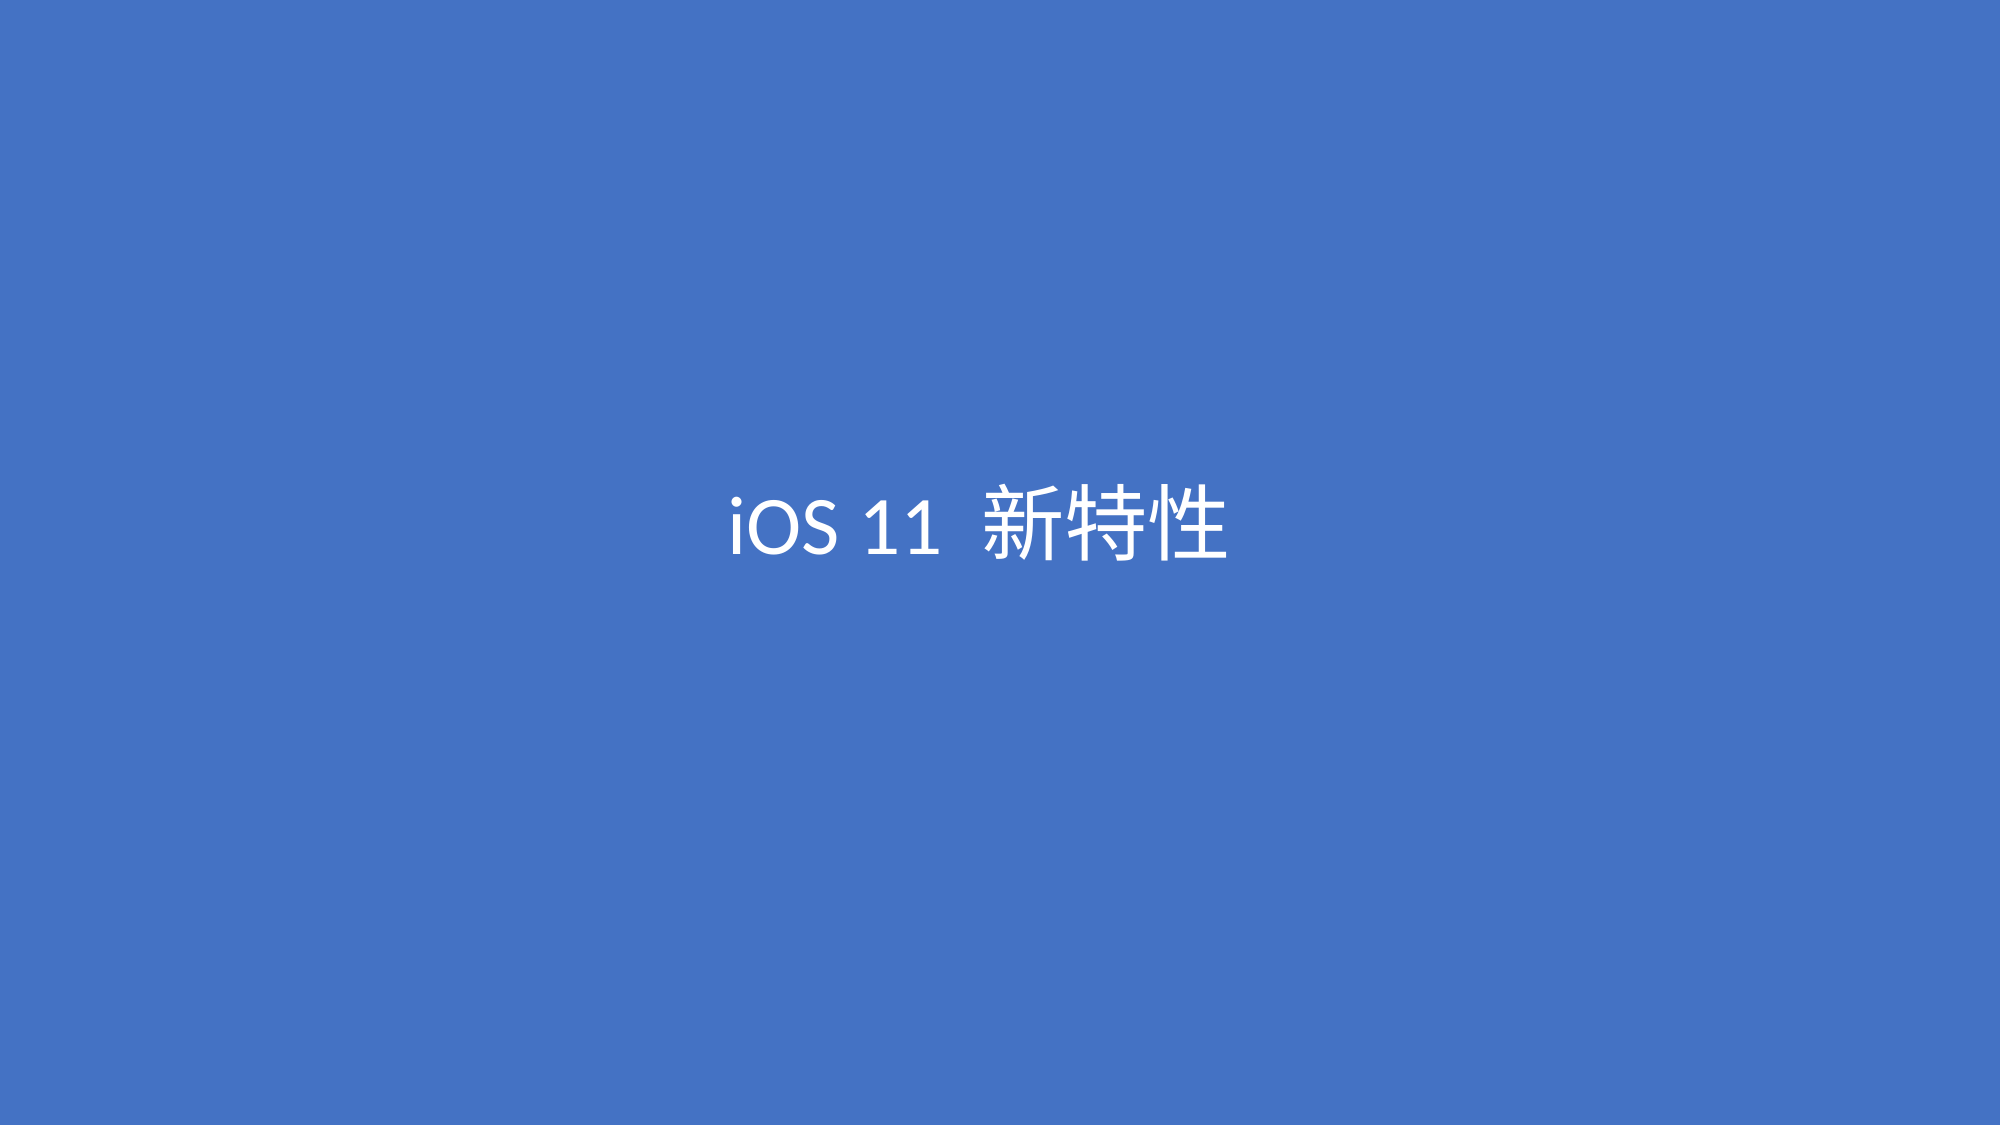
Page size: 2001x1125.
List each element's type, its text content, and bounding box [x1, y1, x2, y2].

text_box iOS 11 新特性 [712, 464, 1246, 579]
